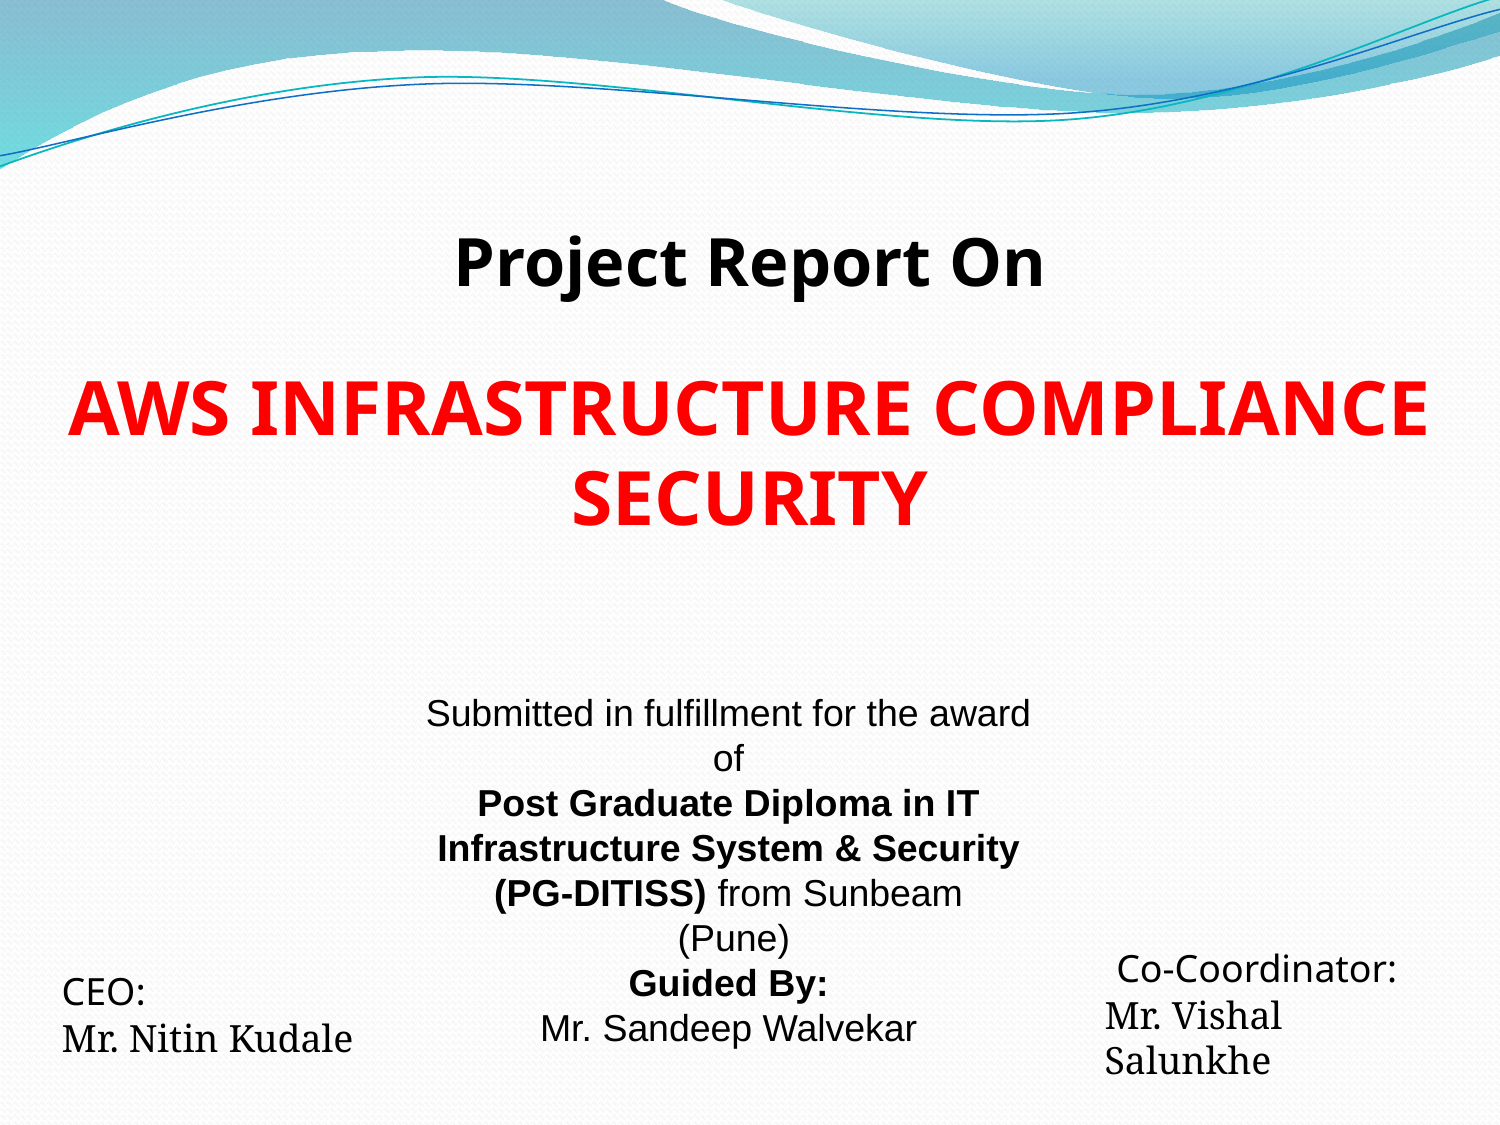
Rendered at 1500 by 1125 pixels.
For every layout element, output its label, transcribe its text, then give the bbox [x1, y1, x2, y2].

text_box Project Report On AWS INFRASTRUCTURE COMPLIANCE SECURITY [0, 212, 1500, 548]
text_box Mr. Vishal Salunkhe [1089, 984, 1465, 1090]
text_box Mr. Nitin Kudale [46, 1007, 411, 1068]
text_box Co-Coordinator: [1101, 937, 1465, 984]
text_box CEO: [46, 960, 422, 1021]
text_box Submitted in fulfillment for the award of Post Graduate Diploma in IT Infrastructure System & Security (PG-DITISS) from Sunbeam (Pune) Guided By: Mr. Sandeep Walvekar [0, 681, 1500, 1049]
